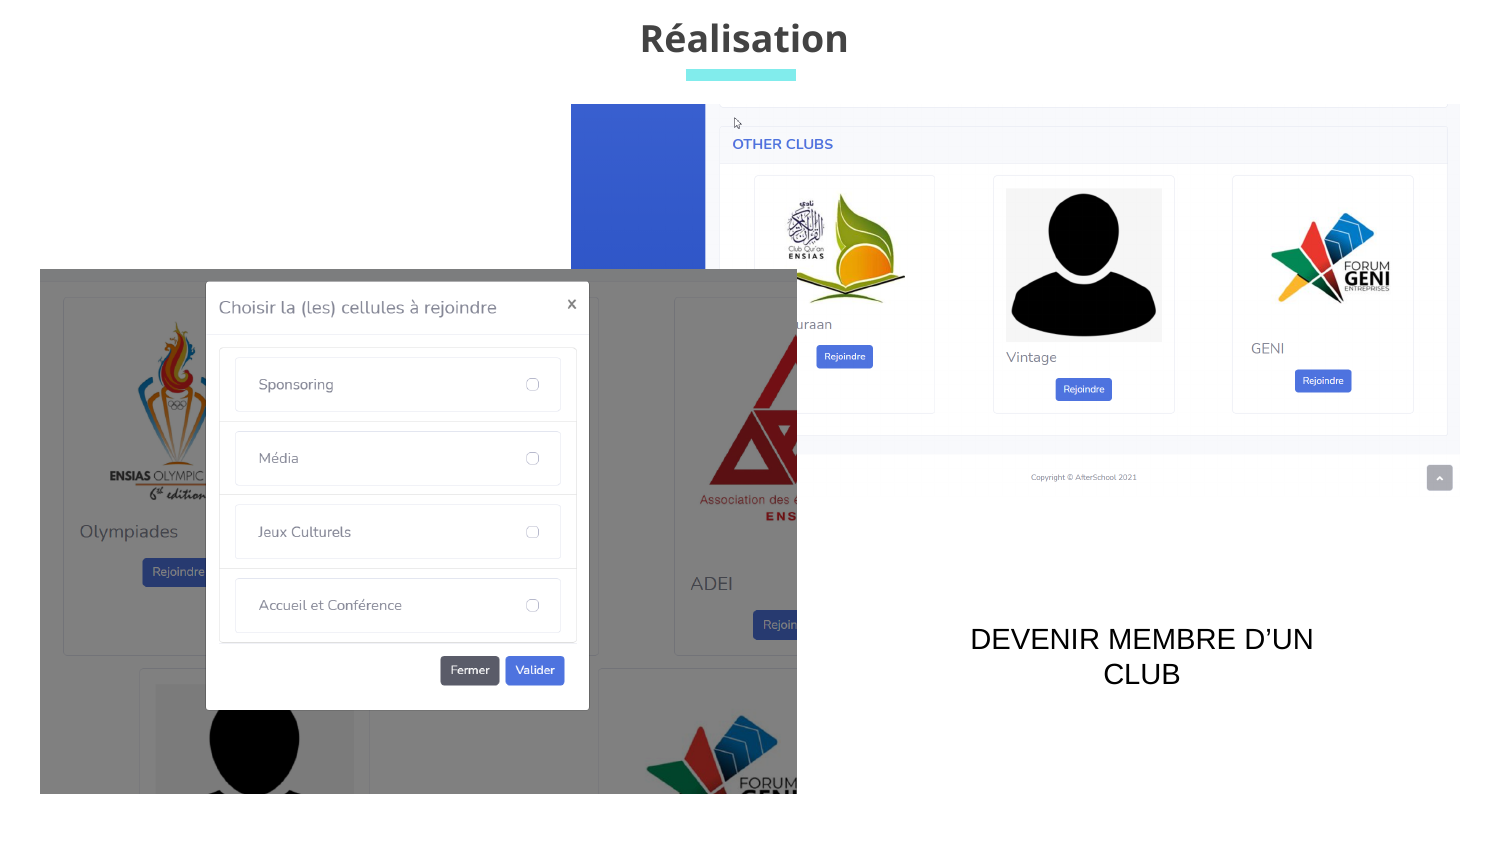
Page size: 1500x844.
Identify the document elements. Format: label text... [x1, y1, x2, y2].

text_box DEVENIR MEMBRE D’UN CLUB [936, 612, 1348, 698]
title Réalisation [624, 22, 878, 75]
picture [40, 104, 1460, 795]
